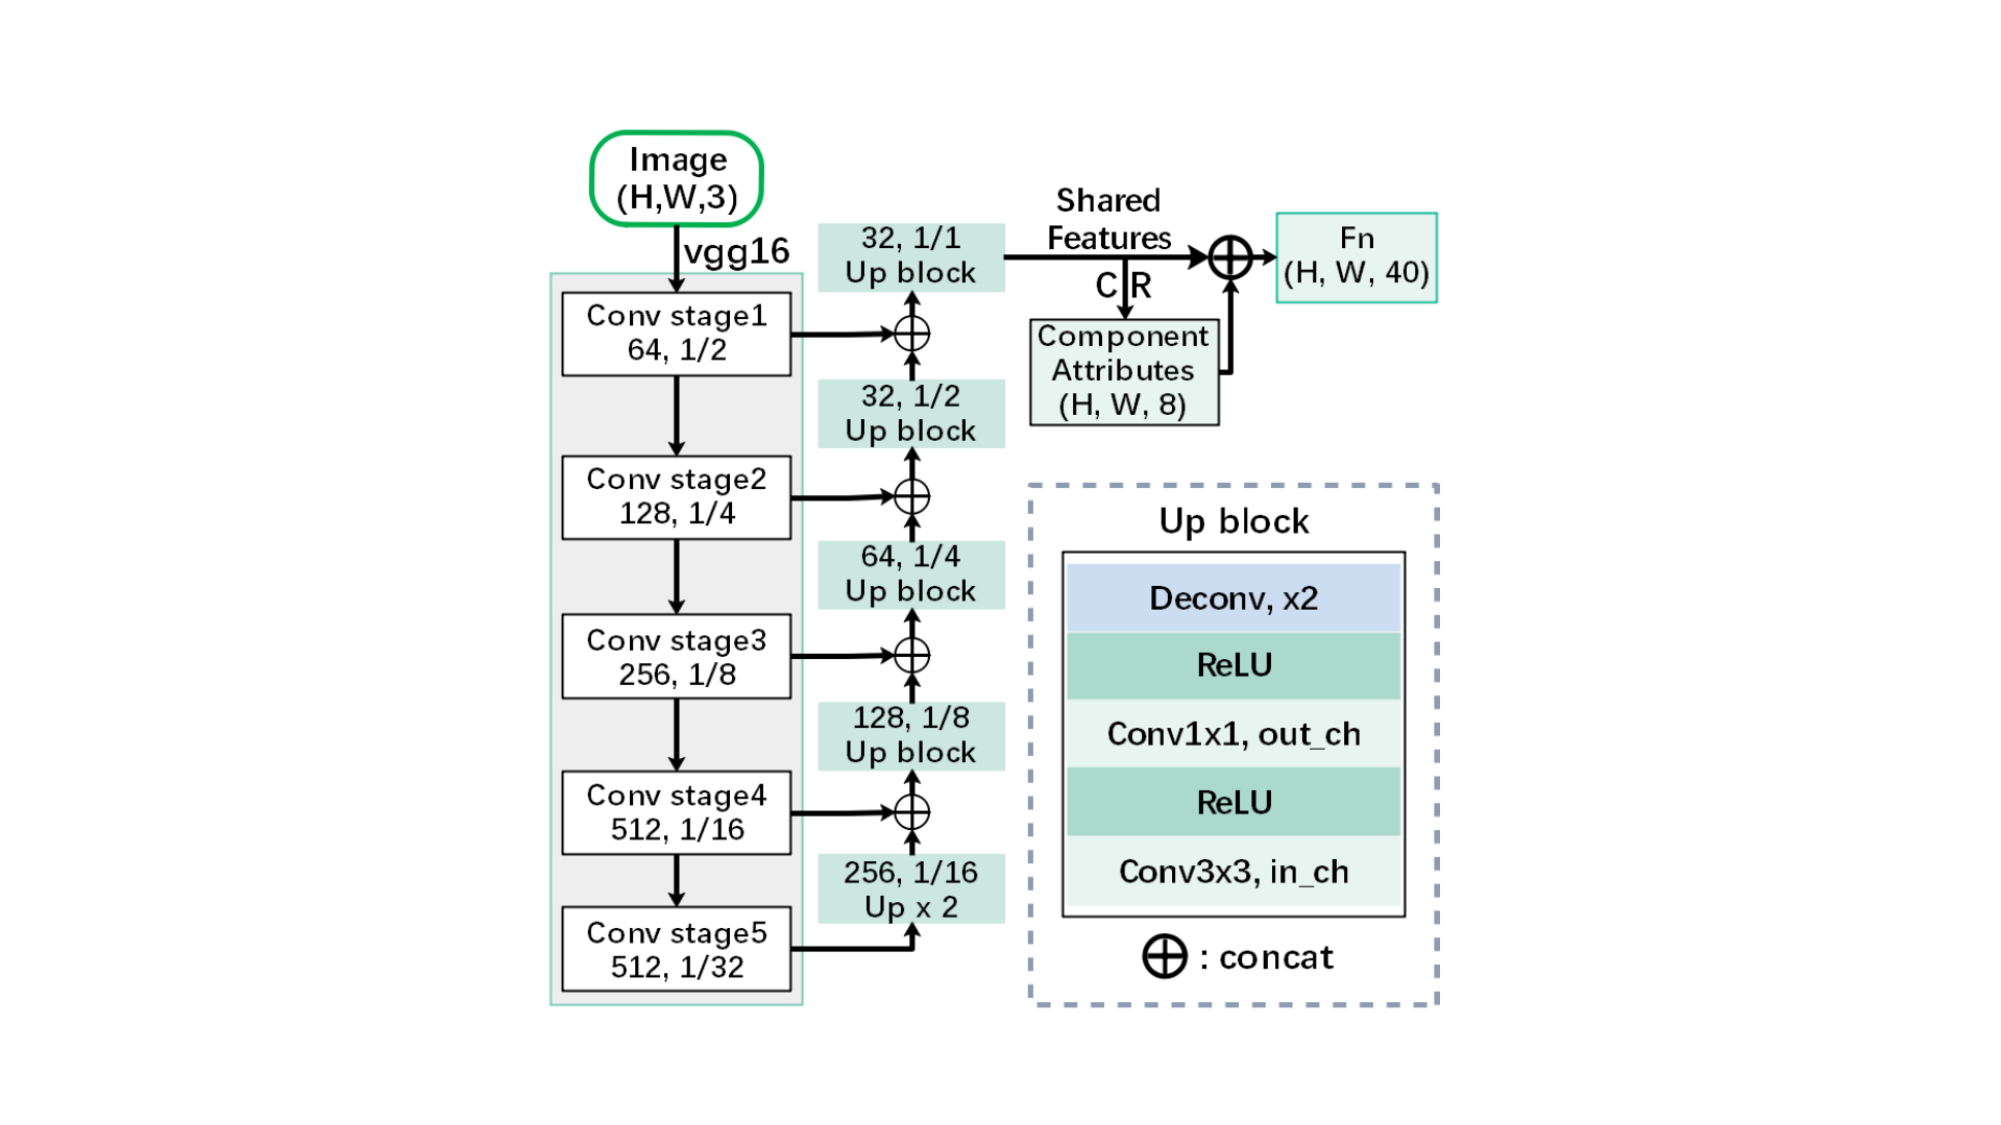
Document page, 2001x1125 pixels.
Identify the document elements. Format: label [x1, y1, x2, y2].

picture [512, 100, 1488, 1024]
